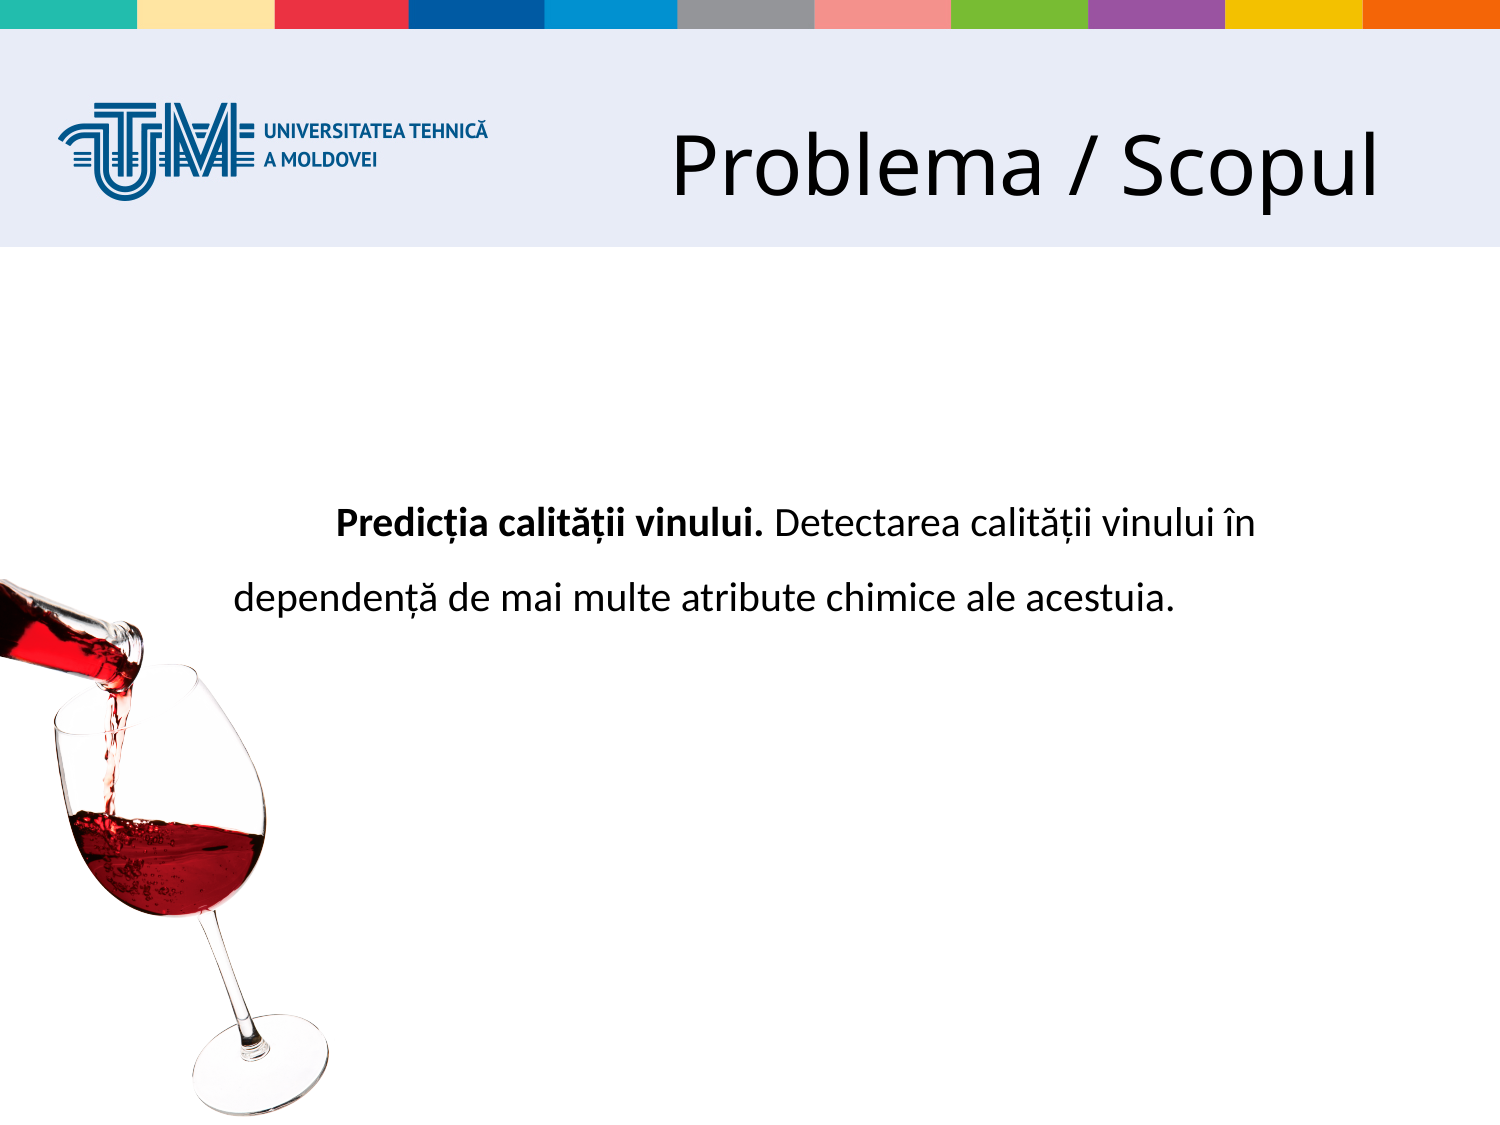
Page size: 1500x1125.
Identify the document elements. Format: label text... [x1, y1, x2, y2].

list Predicția calității vinului. Detectarea calității vinului în dependență de mai multe atribute chimice ale acestuia. [162, 462, 1338, 663]
picture [0, 0, 1500, 1125]
title Problema / Scopul [102, 59, 1397, 277]
